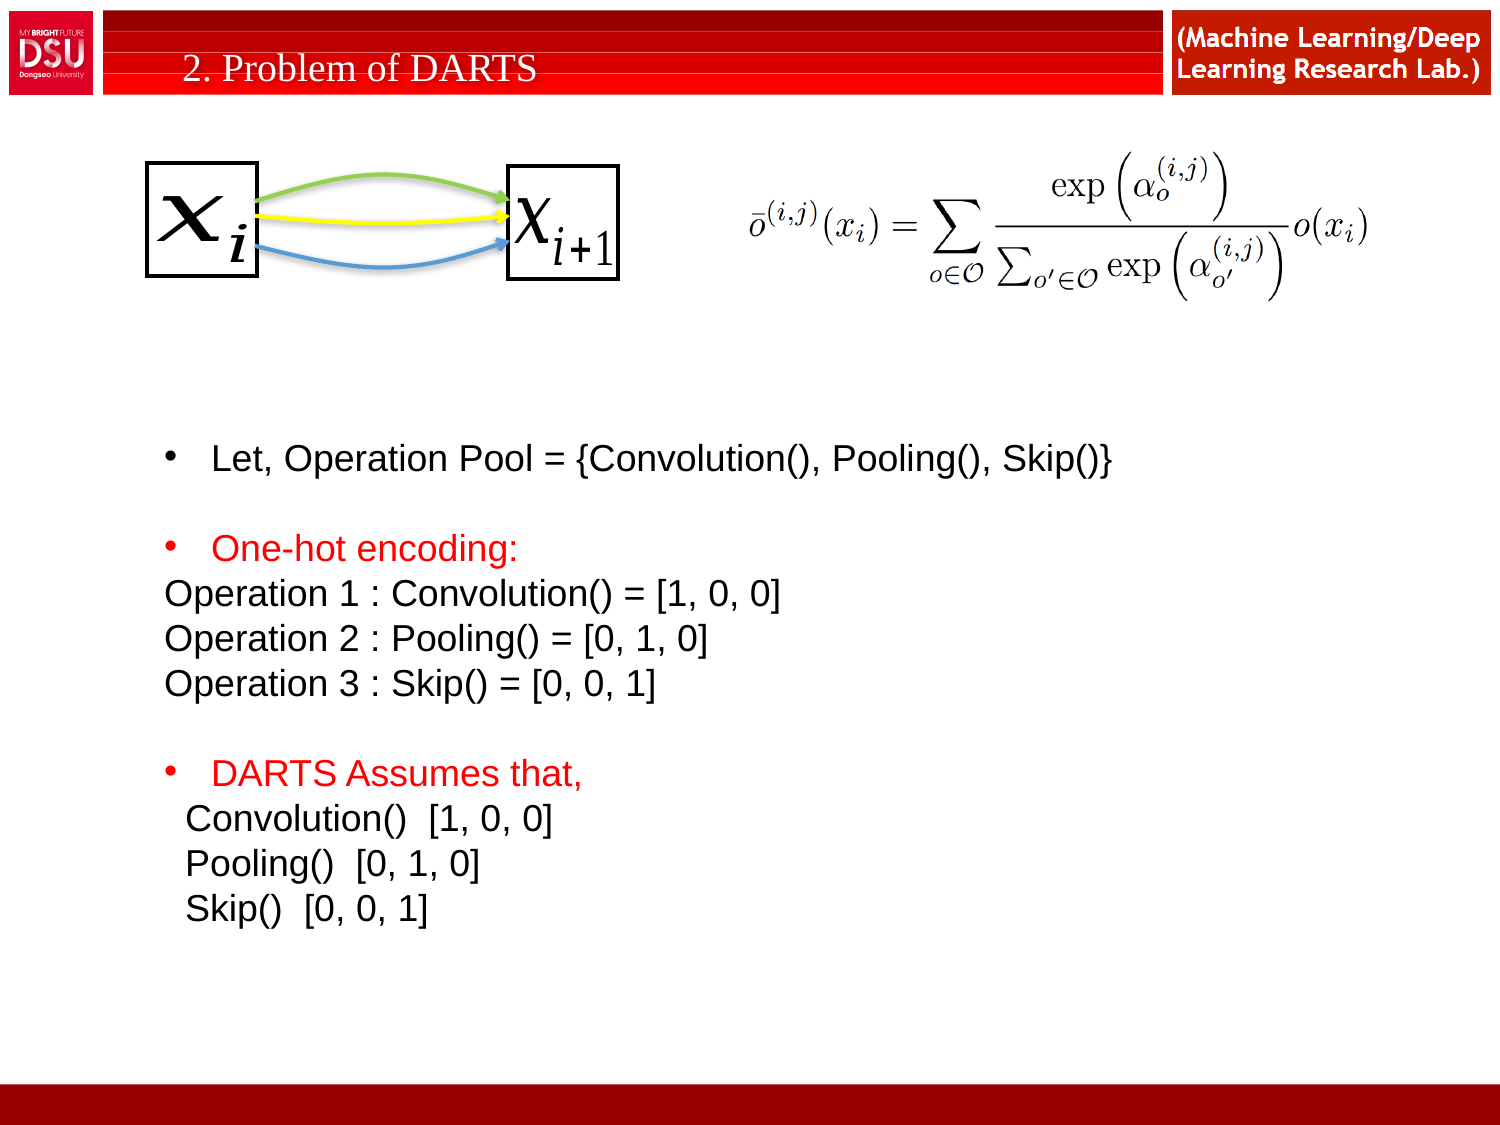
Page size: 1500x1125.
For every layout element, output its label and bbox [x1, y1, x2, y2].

text_box [0, 2, 1500, 96]
text_box [0, 1082, 1500, 1125]
text_box [149, 164, 616, 277]
picture [732, 138, 1379, 317]
